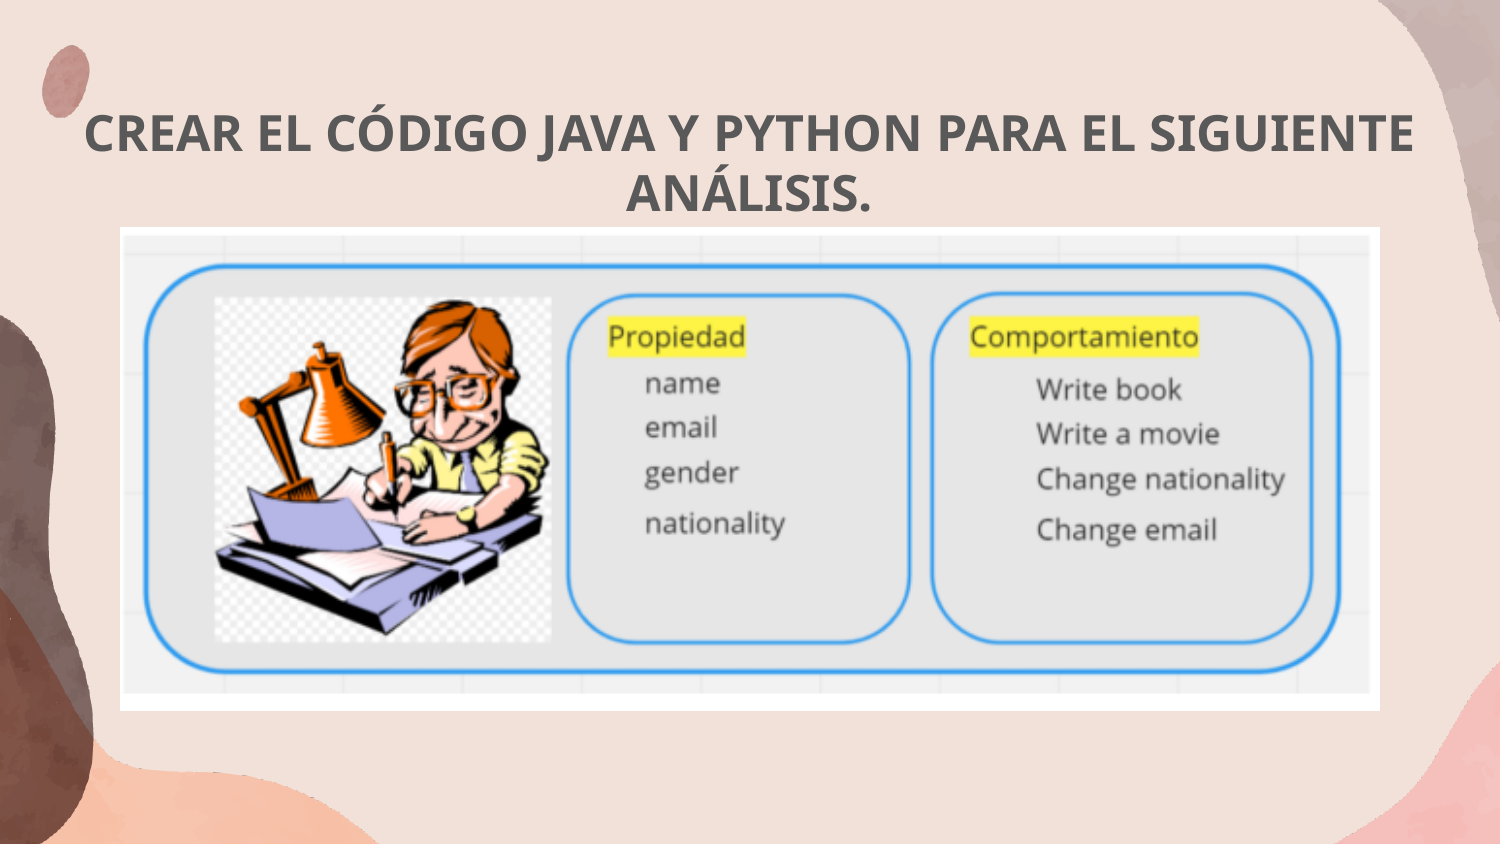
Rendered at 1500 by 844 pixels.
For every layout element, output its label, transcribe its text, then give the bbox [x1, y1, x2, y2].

picture [0, 0, 1500, 844]
title CREAR EL CÓDIGO JAVA Y PYTHON PARA EL SIGUIENTE ANÁLISIS. [33, 86, 1466, 181]
